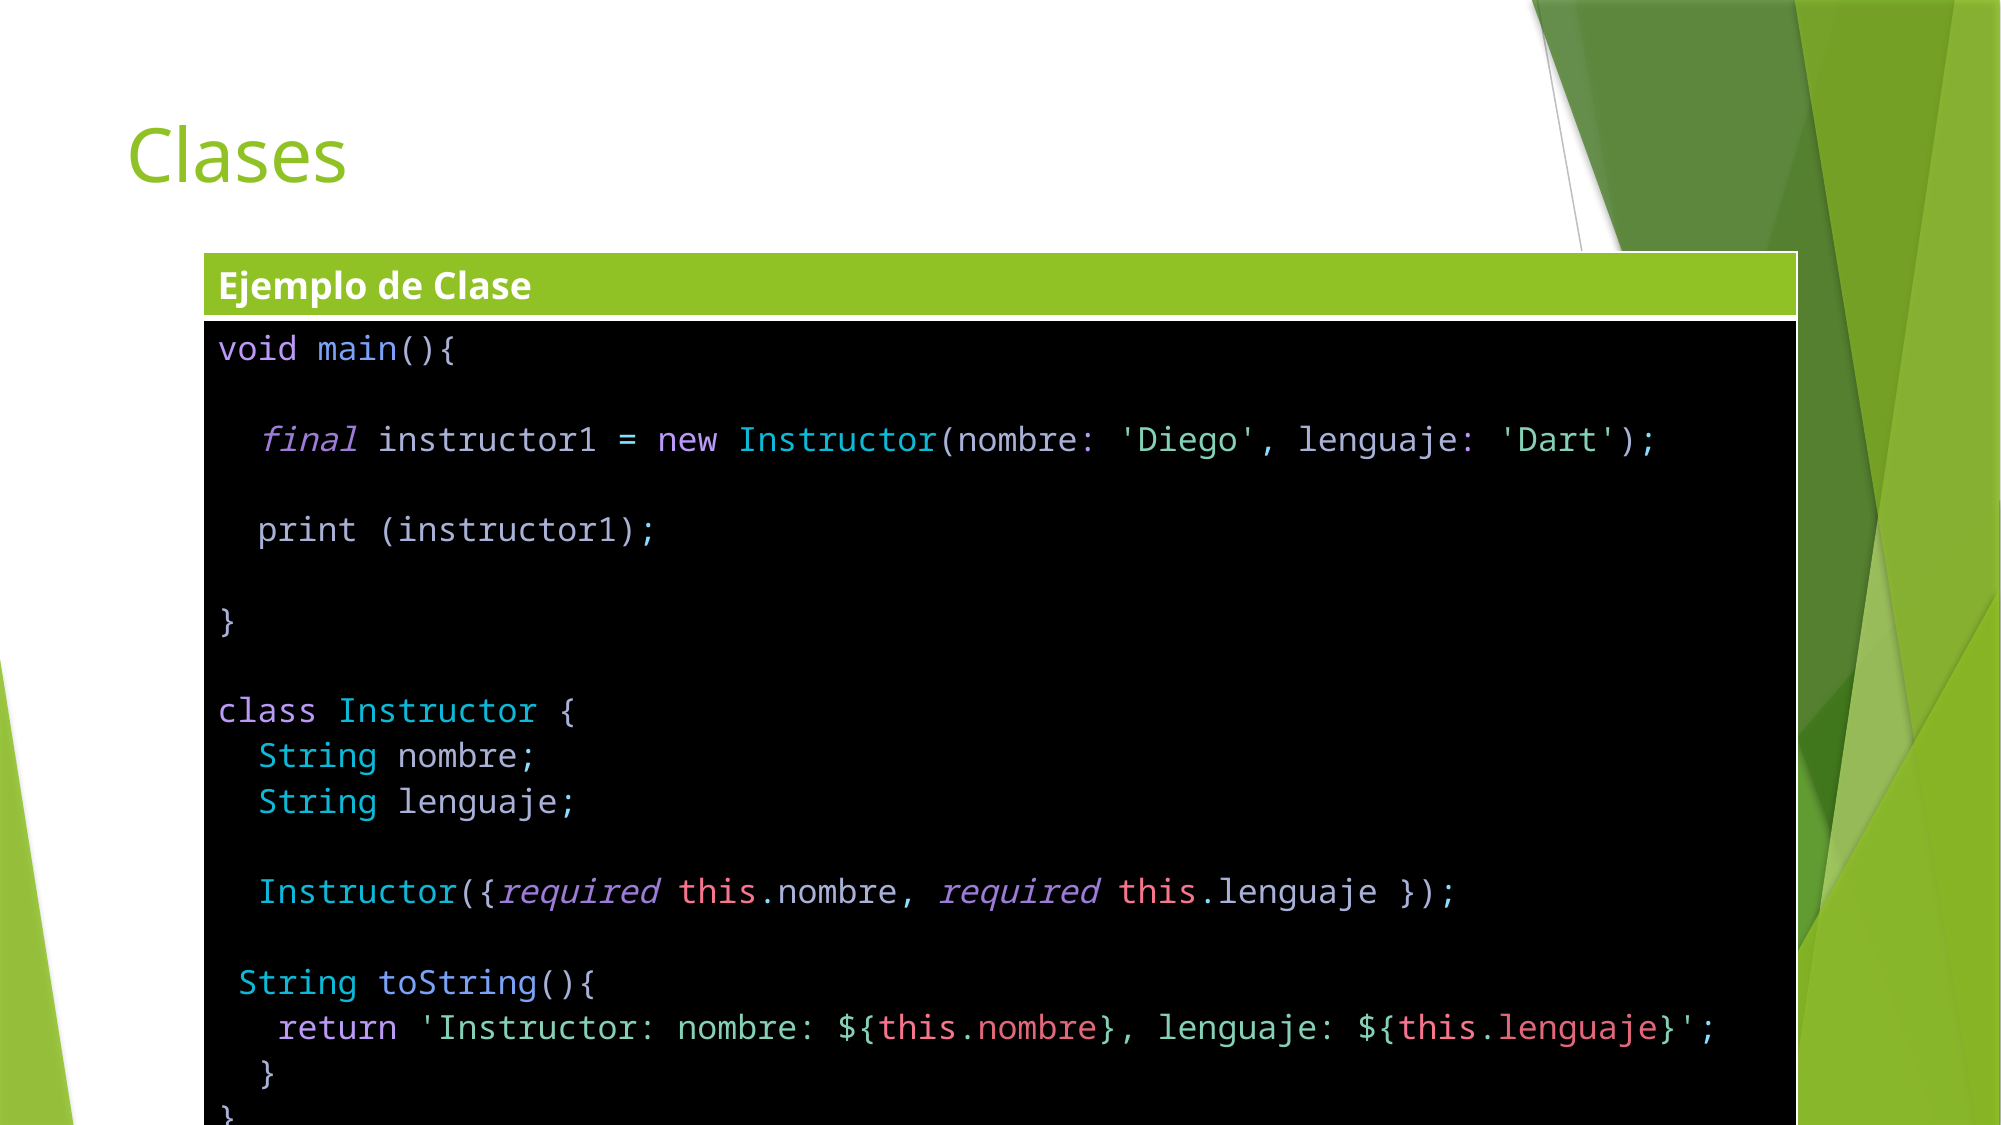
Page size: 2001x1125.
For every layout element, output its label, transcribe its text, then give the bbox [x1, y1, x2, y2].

table_cell void main(){ final instructor1 = new Instructor(nombre: 'Diego', lenguaje: 'Dart'); print (instructor1); } class Instructor { String nombre; String lenguaje; Instructor({required this.nombre, required this.lenguaje }); String toString(){ return 'Instructor: nombre: ${this.nombre}, lenguaje: ${this.lenguaje}'; } } [204, 321, 1796, 1125]
title Clases [111, 99, 1522, 317]
table_header Ejemplo de Clase [204, 253, 1796, 315]
